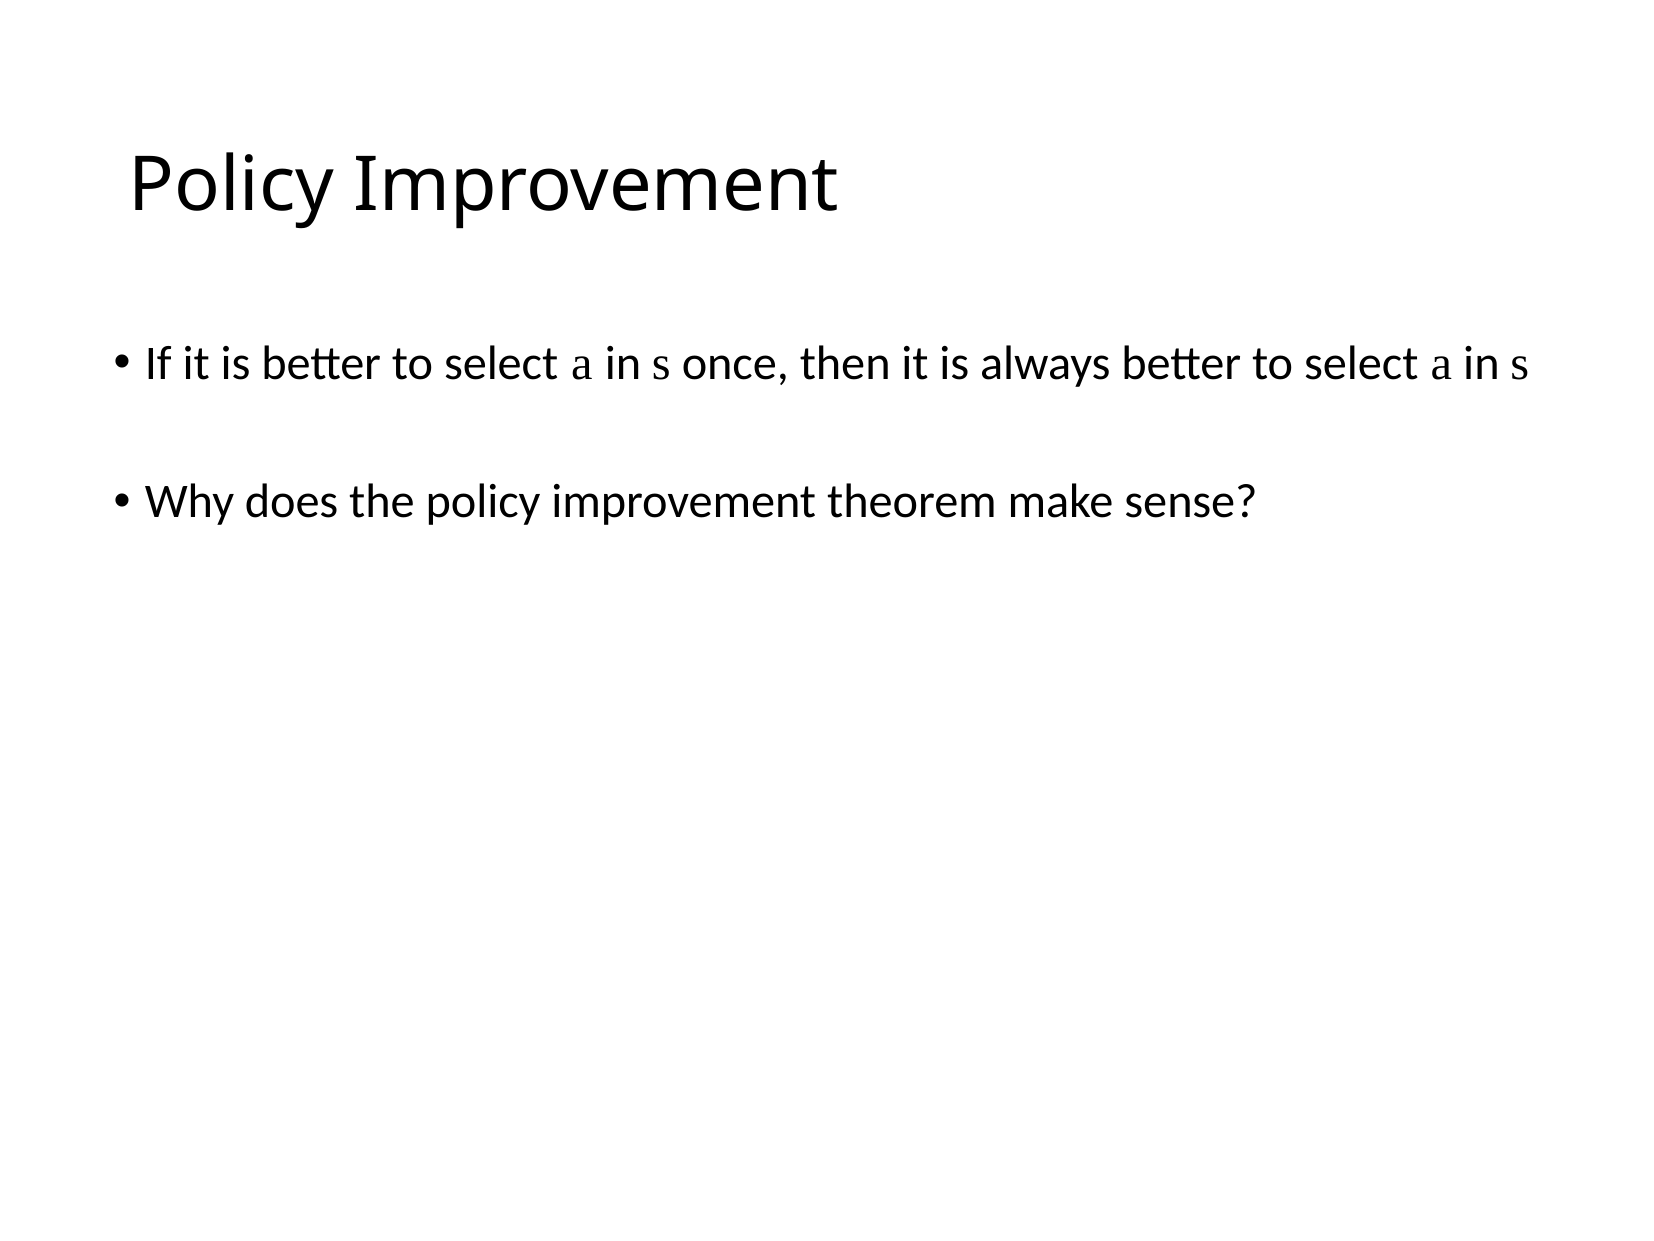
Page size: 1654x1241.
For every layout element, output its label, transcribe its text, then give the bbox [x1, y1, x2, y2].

list If it is better to select a in s once, then it is always better to select a in s Why does the policy improvement theorem make sense? [98, 330, 1557, 1117]
title Policy Improvement [113, 66, 1540, 306]
